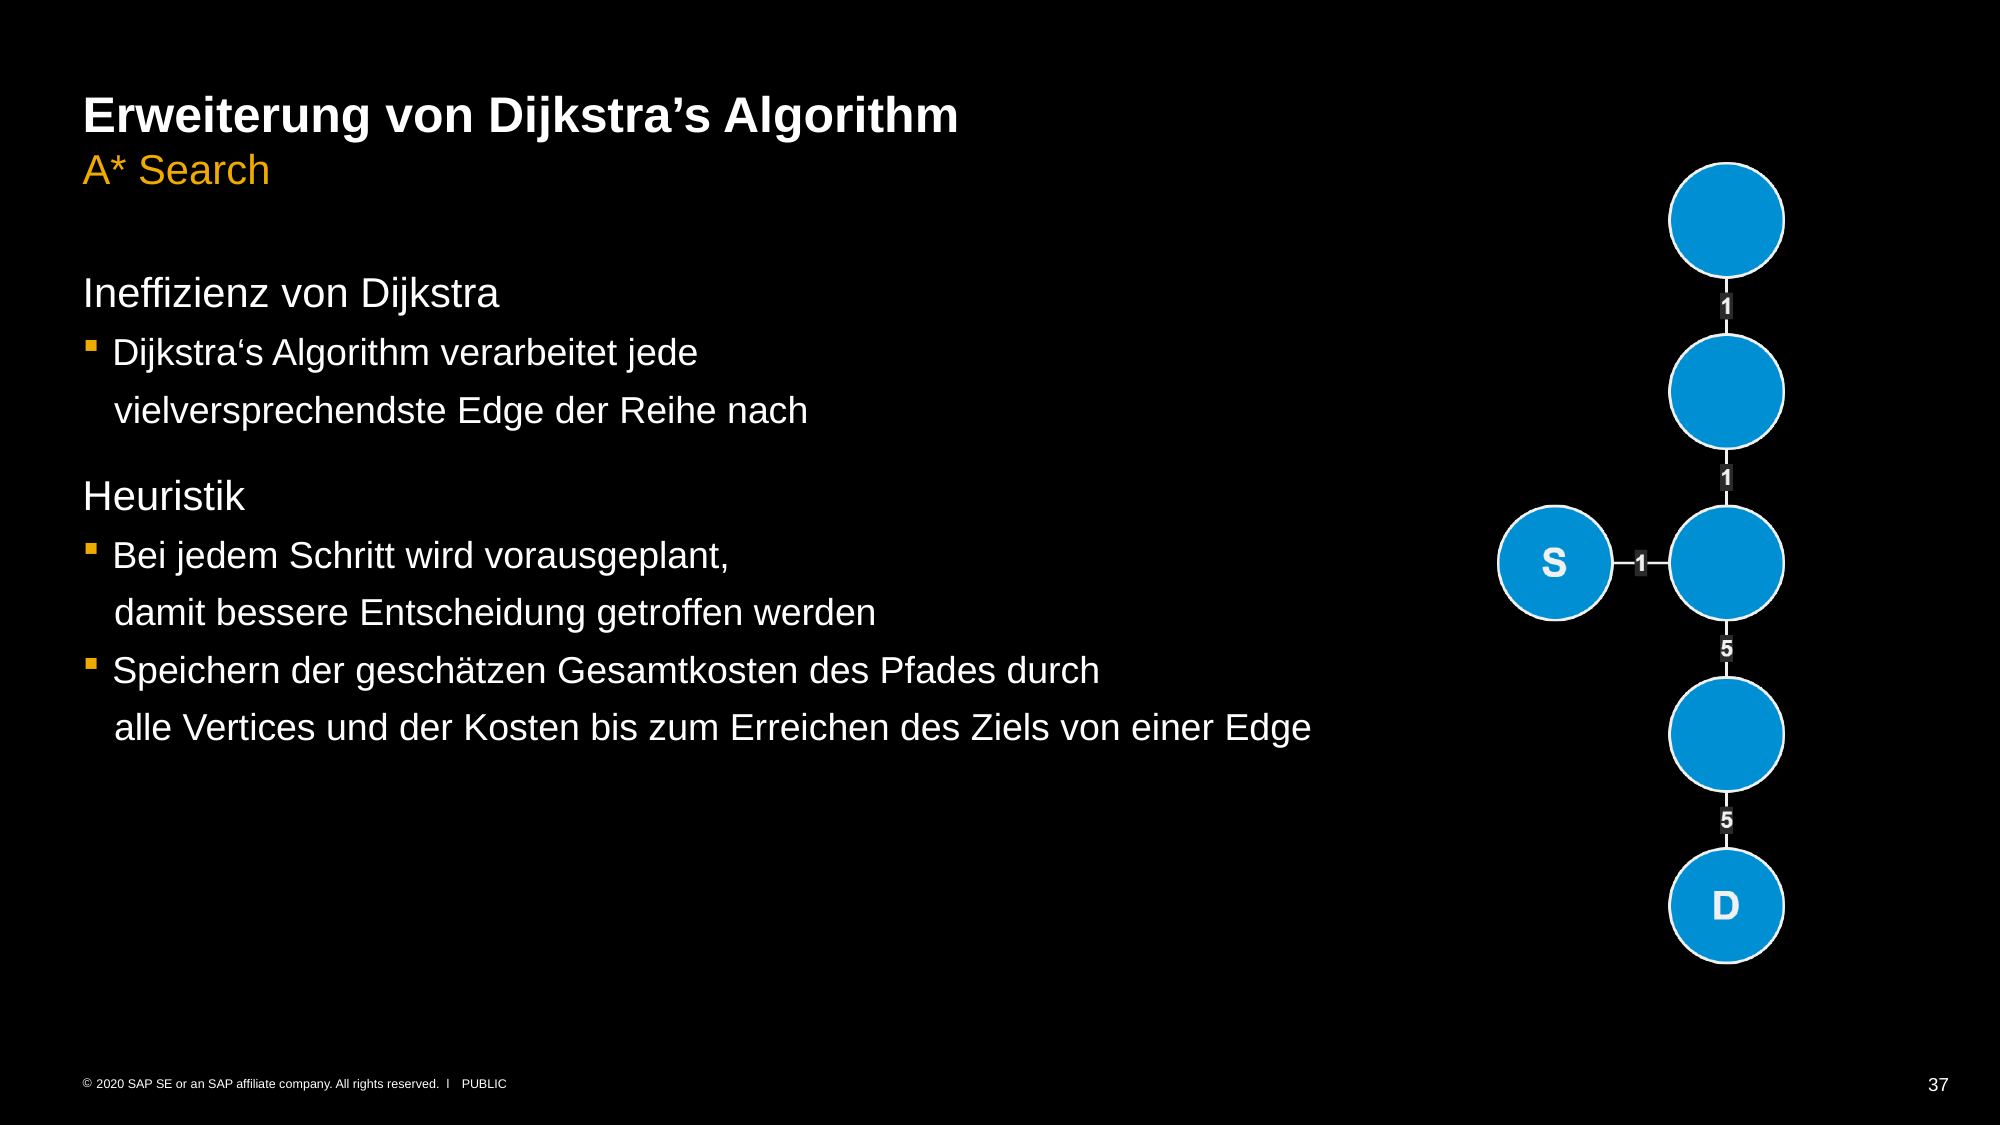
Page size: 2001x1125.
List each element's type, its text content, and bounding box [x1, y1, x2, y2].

list Ineffizienz von Dijkstra Dijkstra‘s Algorithm verarbeitet jede vielversprechendste Edge der Reihe nach Heuristik Bei jedem Schritt wird vorausgeplant, damit bessere Entscheidung getroffen werden Speichern der geschätzen Gesamtkosten des Pfades durch alle Vertices und der Kosten bis zum Erreichen des Ziels von einer Edge [82, 265, 1918, 1040]
picture [1460, 125, 1821, 1000]
title Erweiterung von Dijkstra’s Algorithm A* Search [82, 82, 1918, 194]
